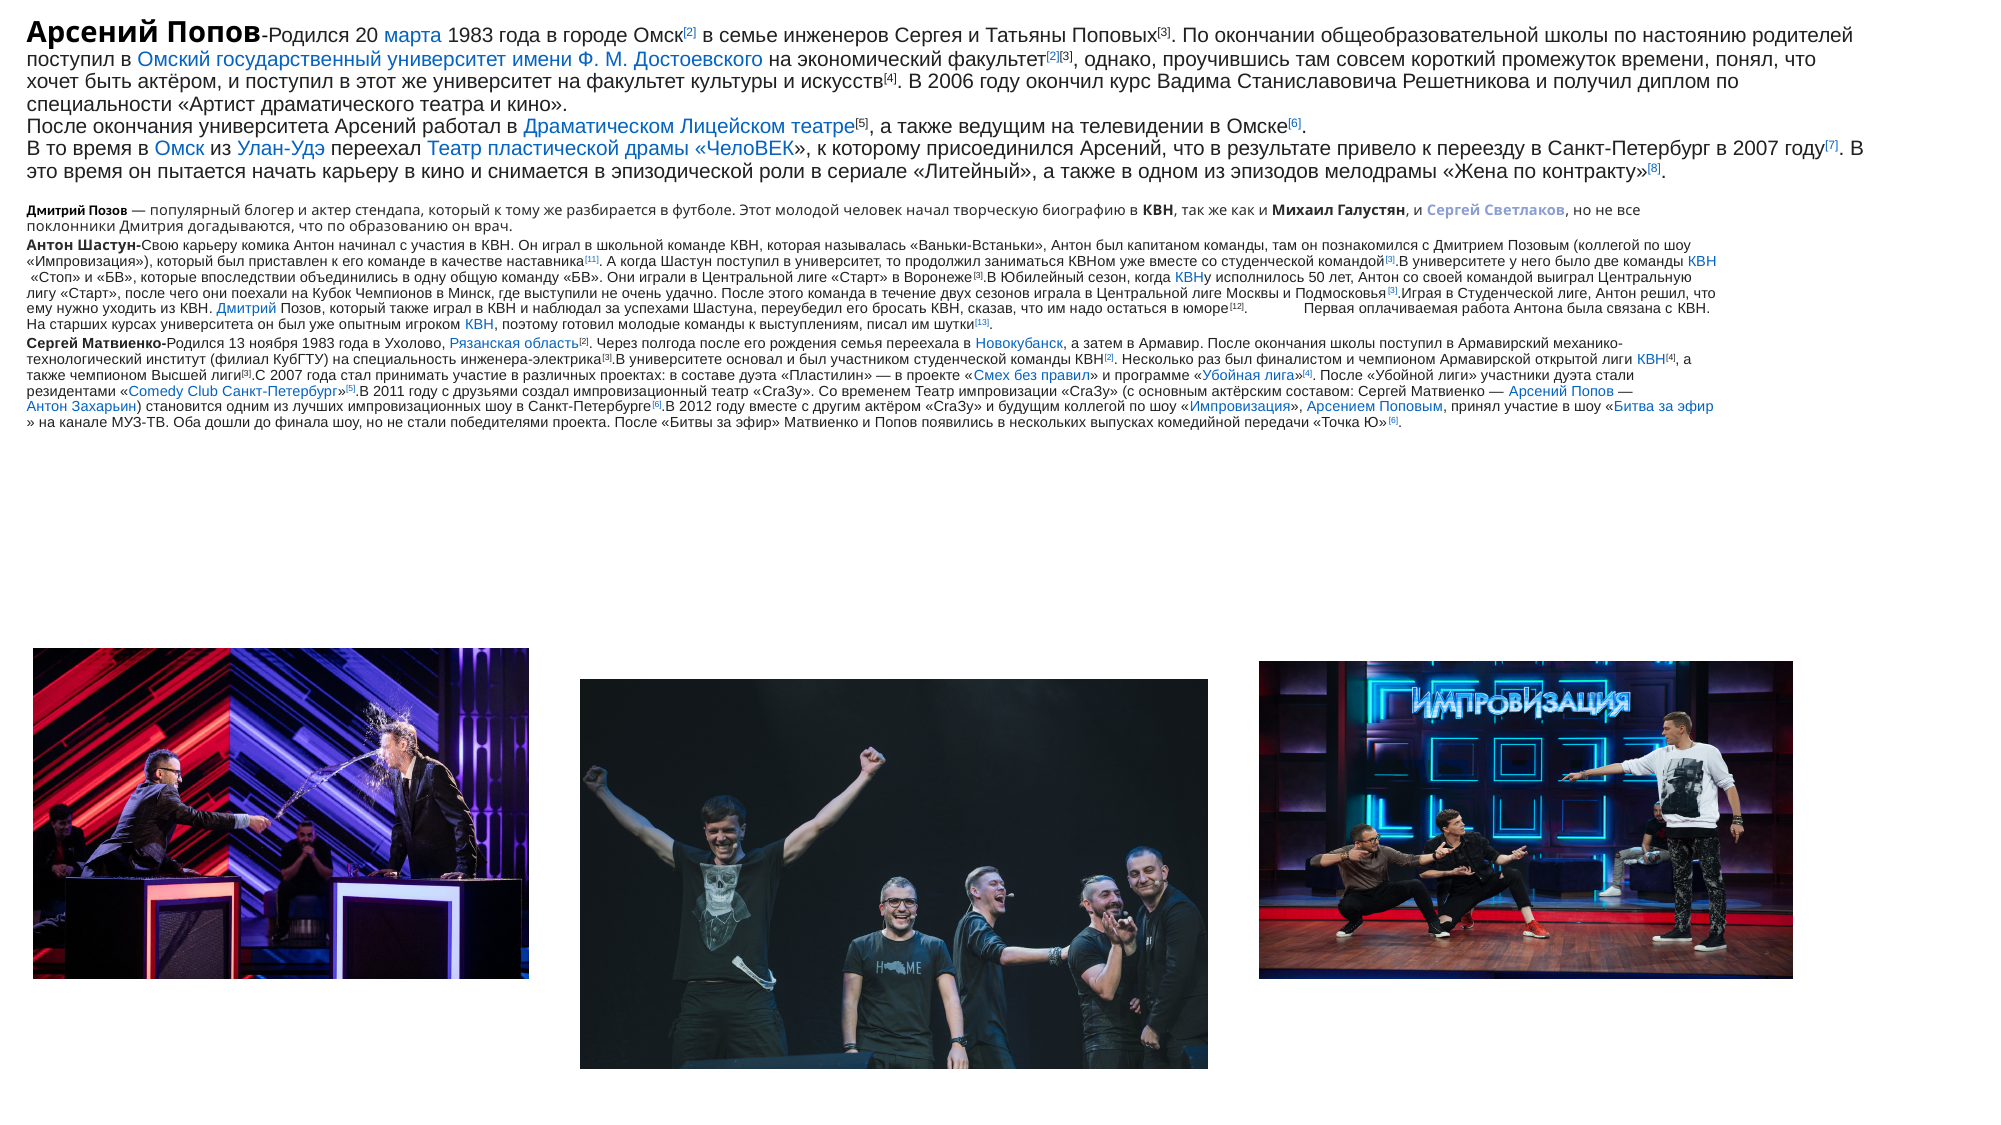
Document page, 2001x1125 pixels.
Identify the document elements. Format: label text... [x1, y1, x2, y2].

picture [580, 679, 1208, 1069]
title Арсений Попов-Родился 20 марта 1983 года в городе Омск[2] в семье инженеров Сергея и Татьяны Поповых[3]. По окончании общеобразовательной школы по настоянию родителей поступил в Омский государственный университет имени Ф. М. Достоевского на экономический факультет[2][3], однако, проучившись там совсем короткий промежуток времени, понял, что хочет быть актёром, и поступил в этот же университет на факультет культуры и искусств[4]. В 2006 году окончил курс Вадима Станиславовича Решетникова и получил диплом по специальности «Артист драматического театра и кино». После окончания университета Арсений работал в Драматическом Лицейском театре[5], а также ведущим на телевидении в Омске[6]. В то время в Омск из Улан-Удэ переехал Театр пластической драмы «ЧелоВЕК», к которому присоединился Арсений, что в результате привело к переезду в Санкт-Петербург в 2007 году[7]. В это время он пытается начать карьеру в кино и снимается в эпизодической роли в сериале «Литейный», а также в одном из эпизодов мелодрамы «Жена по контракту»[8]. [11, 0, 1880, 216]
picture [1259, 661, 1793, 979]
picture [33, 648, 529, 979]
list Дмитрий Позов — популярный блогер и актер стендапа, который к тому же разбирается в футболе. Этот молодой человек начал творческую биографию в КВН, так же как и Михаил Галустян, и Сергей Светлаков, но не все поклонники Дмитрия догадываются, что по образованию он врач. Антон Шастун-Свою карьеру комика Антон начинал с участия в КВН. Он играл в школьной команде КВН, которая называлась «Ваньки-Встаньки», Антон был капитаном команды, там он познакомился с Дмитрием Позовым (коллегой по шоу «Импровизация»), который был приставлен к его команде в качестве наставника[11]. А когда Шастун поступил в университет, то продолжил заниматься КВНом уже вместе со студенческой командой[3].В университете у него было две команды КВН «Стоп» и «БВ», которые впоследствии объединились в одну общую команду «БВ». Они играли в Центральной лиге «Старт» в Воронеже[3].В Юбилейный сезон, когда КВНу исполнилось 50 лет, Антон со своей командой выиграл Центральную лигу «Старт», после чего они поехали на Кубок Чемпионов в Минск, где выступили не очень удачно. После этого команда в течение двух сезонов играла в Центральной лиге Москвы и Подмосковья[3].Играя в Студенческой лиге, Антон решил, что ему нужно уходить из КВН. Дмитрий Позов, который также играл в КВН и наблюдал за успехами Шастуна, переубедил его бросать КВН, сказав, что им надо остаться в юморе[12]. Первая оплачиваемая работа Антона была связана с КВН. На старших курсах университета он был уже опытным игроком КВН, поэтому готовил молодые команды к выступлениям, писал им шутки[13]. Сергей Матвиенко-Родился 13 ноября 1983 года в Ухолово, Рязанская область[2]. Через полгода после его рождения семья переехала в Новокубанск, а затем в Армавир. После окончания школы поступил в Армавирский механико-технологический институт (филиал КубГТУ) на специальность инженера-электрика[3].В университете основал и был участником студенческой команды КВН[2]. Несколько раз был финалистом и чемпионом Армавирской открытой лиги КВН[4], а также чемпионом Высшей лиги[3].С 2007 года стал принимать участие в различных проектах: в составе дуэта «Пластилин» — в проекте «Смех без правил» и программе «Убойная лига»[4]. После «Убойной лиги» участники дуэта стали резидентами «Comedy Club Санкт-Петербург»[5].В 2011 году с друзьями создал импровизационный театр «CraЗу». Со временем Театр импровизации «CraЗy» (с основным актёрским составом: Сергей Матвиенко — Арсений Попов — Антон Захарьин) становится одним из лучших импровизационных шоу в Санкт-Петербурге[6].В 2012 году вместе с другим актёром «CraЗу» и будущим коллегой по шоу «Импровизация», Арсением Поповым, принял участие в шоу «Битва за эфир» на канале МУЗ-ТВ. Оба дошли до финала шоу, но не стали победителями проекта. После «Битвы за эфир» Матвиенко и Попов появились в нескольких выпусках комедийной передачи «Точка Ю»[6]. [11, 193, 1737, 440]
